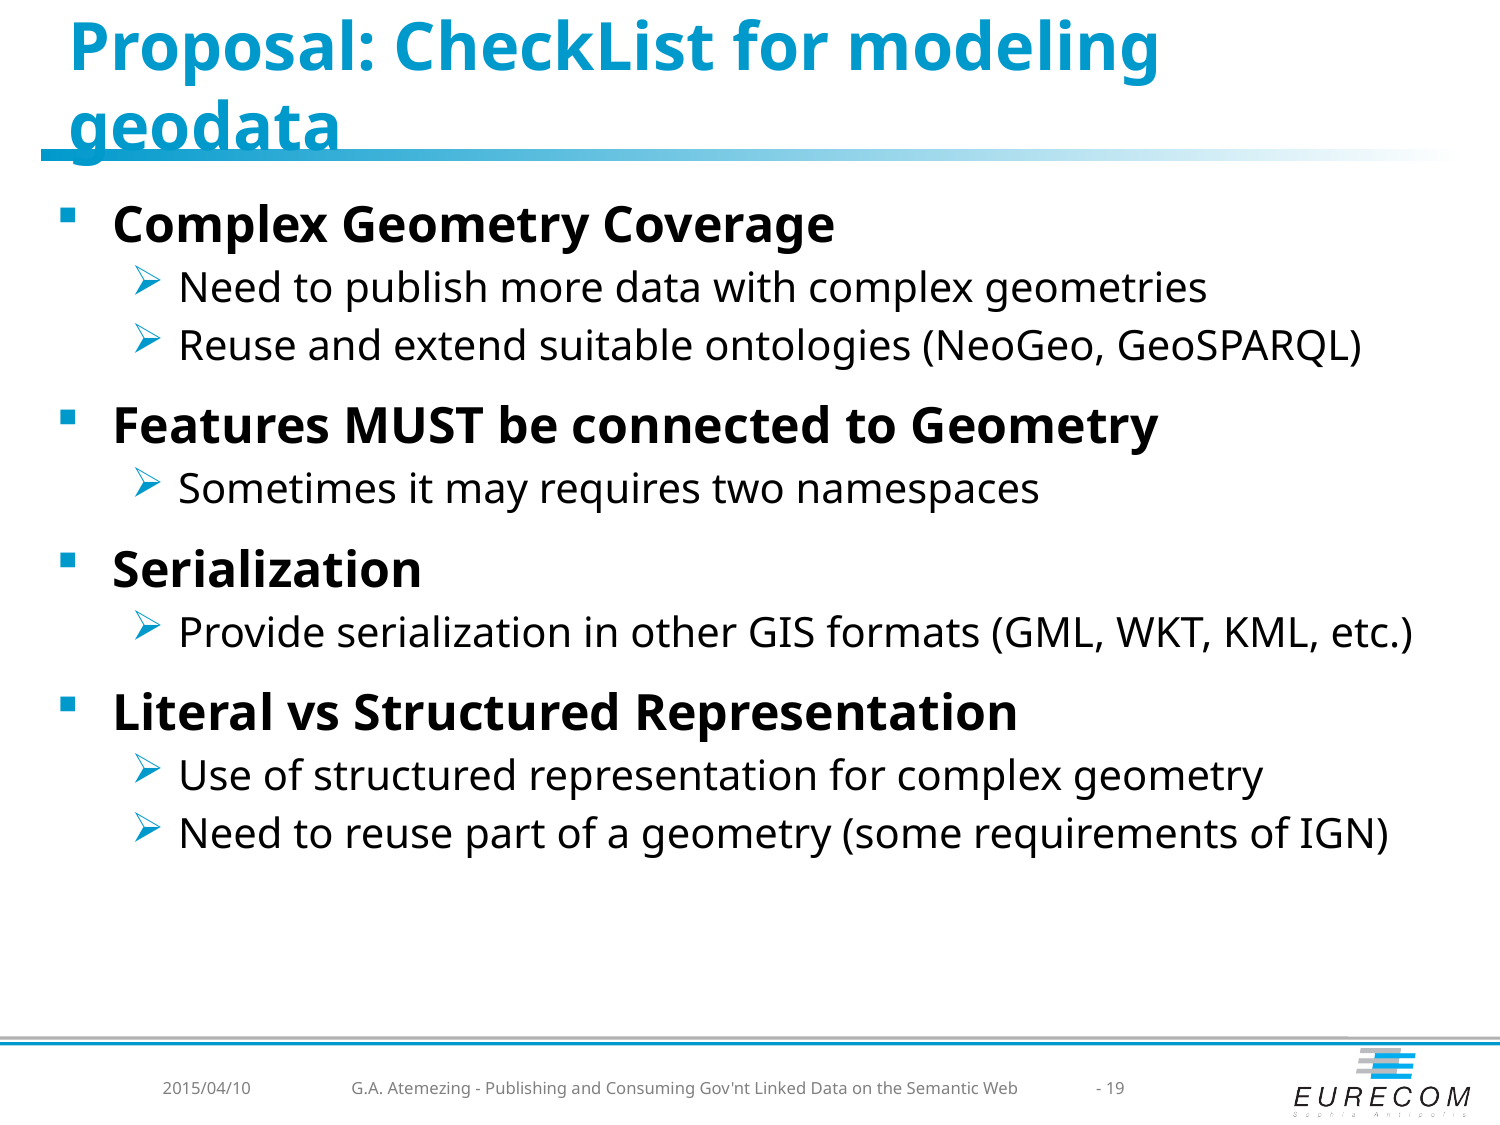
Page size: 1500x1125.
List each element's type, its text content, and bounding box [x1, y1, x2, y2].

title Proposal: CheckList for modeling geodata [52, 30, 1460, 138]
footer G.A. Atemezing - Publishing and Consuming Gov'nt Linked Data on the Semantic Web [336, 1070, 1069, 1107]
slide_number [147, 1070, 325, 1103]
picture [1293, 1048, 1477, 1118]
list Complex Geometry Coverage Need to publish more data with complex geometries Reuse and extend suitable ontologies (NeoGeo, GeoSPARQL) Features MUST be connected to Geometry Sometimes it may requires two namespaces Serialization Provide serialization in other GIS formats (GML, WKT, KML, etc.) Literal vs Structured Representation Use of structured representation for complex geometry Need to reuse part of a geometry (some requirements of IGN) [40, 184, 1460, 1024]
slide_number - 19 [1080, 1070, 1200, 1103]
